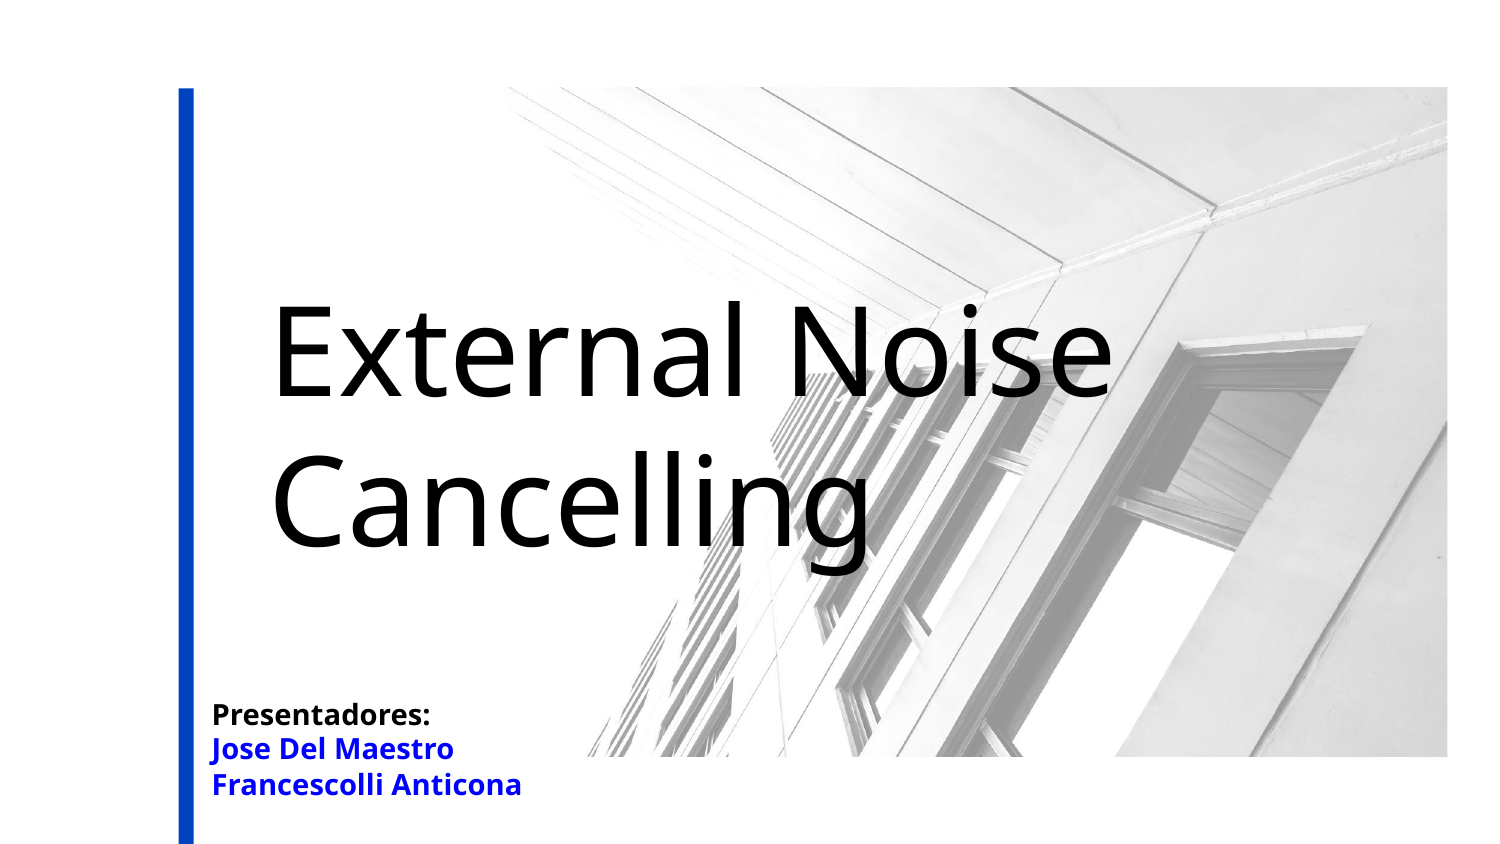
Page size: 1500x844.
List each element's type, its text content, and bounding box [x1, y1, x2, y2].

subtitle Presentadores: Jose Del Maestro Francescolli Anticona [196, 764, 583, 816]
picture [196, 87, 1448, 757]
